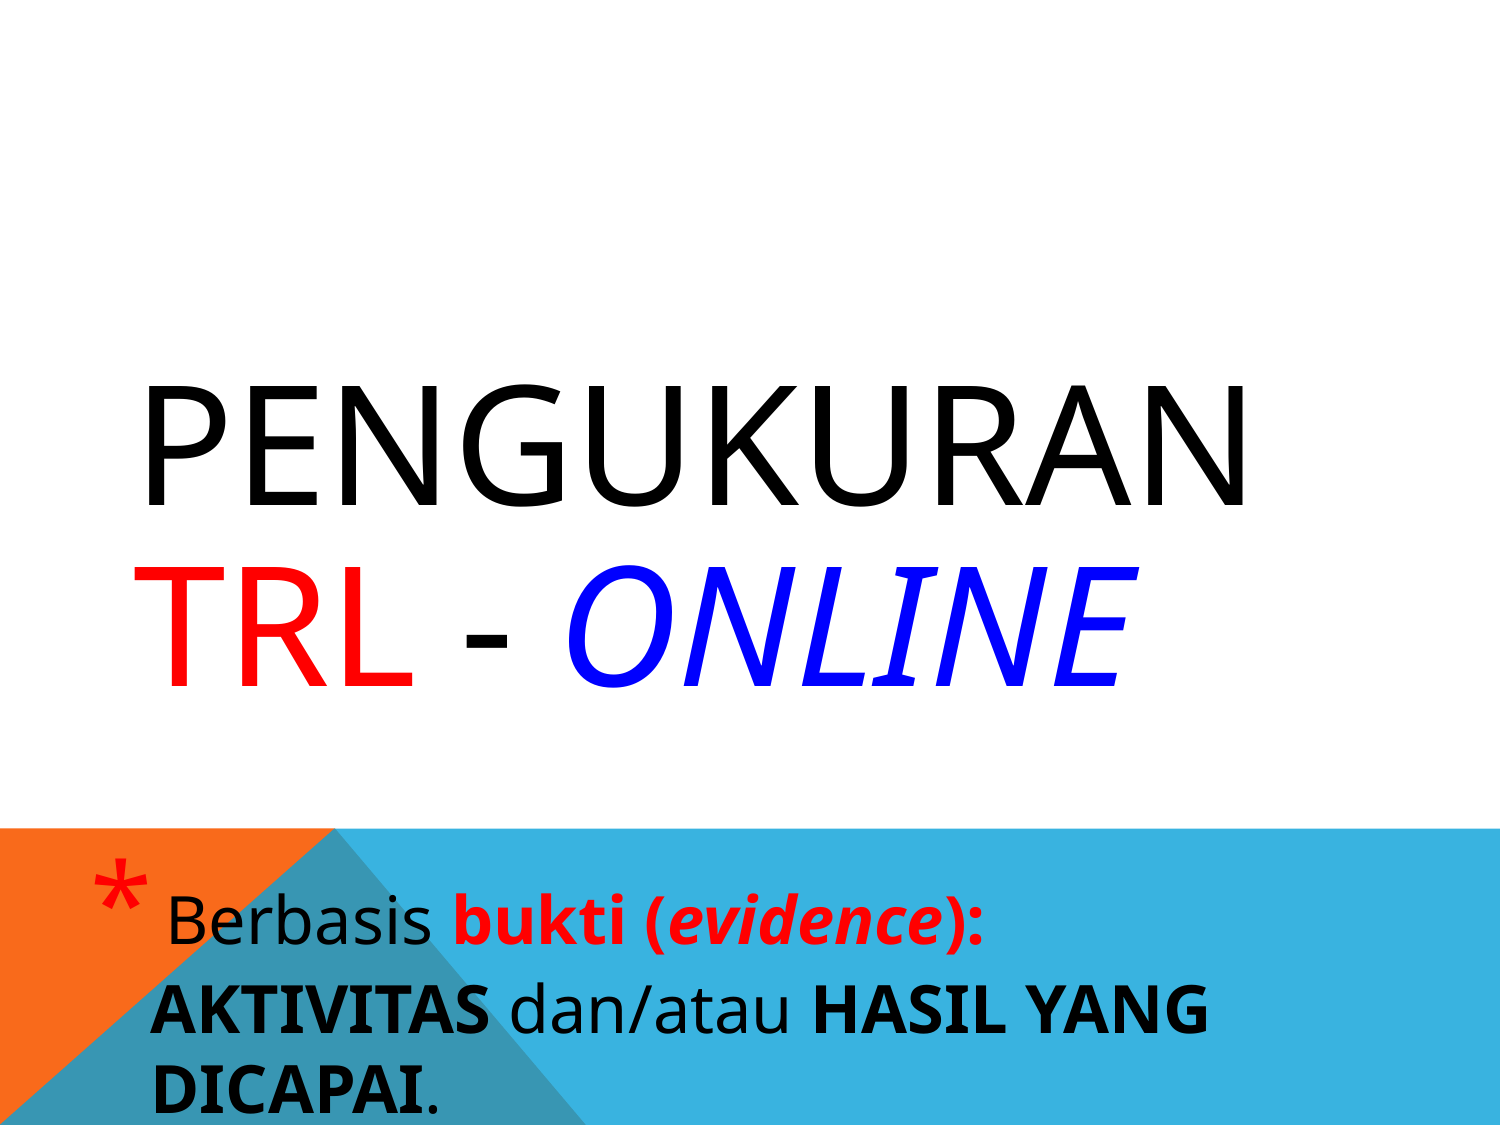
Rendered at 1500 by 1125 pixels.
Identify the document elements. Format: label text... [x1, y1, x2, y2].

text_box Pengukuran TRL - Online [118, 224, 1394, 824]
text_box * Berbasis bukti (evidence): AKTIVITAS dan/atau HASIL YANG DICAPAI. [75, 824, 1463, 1125]
